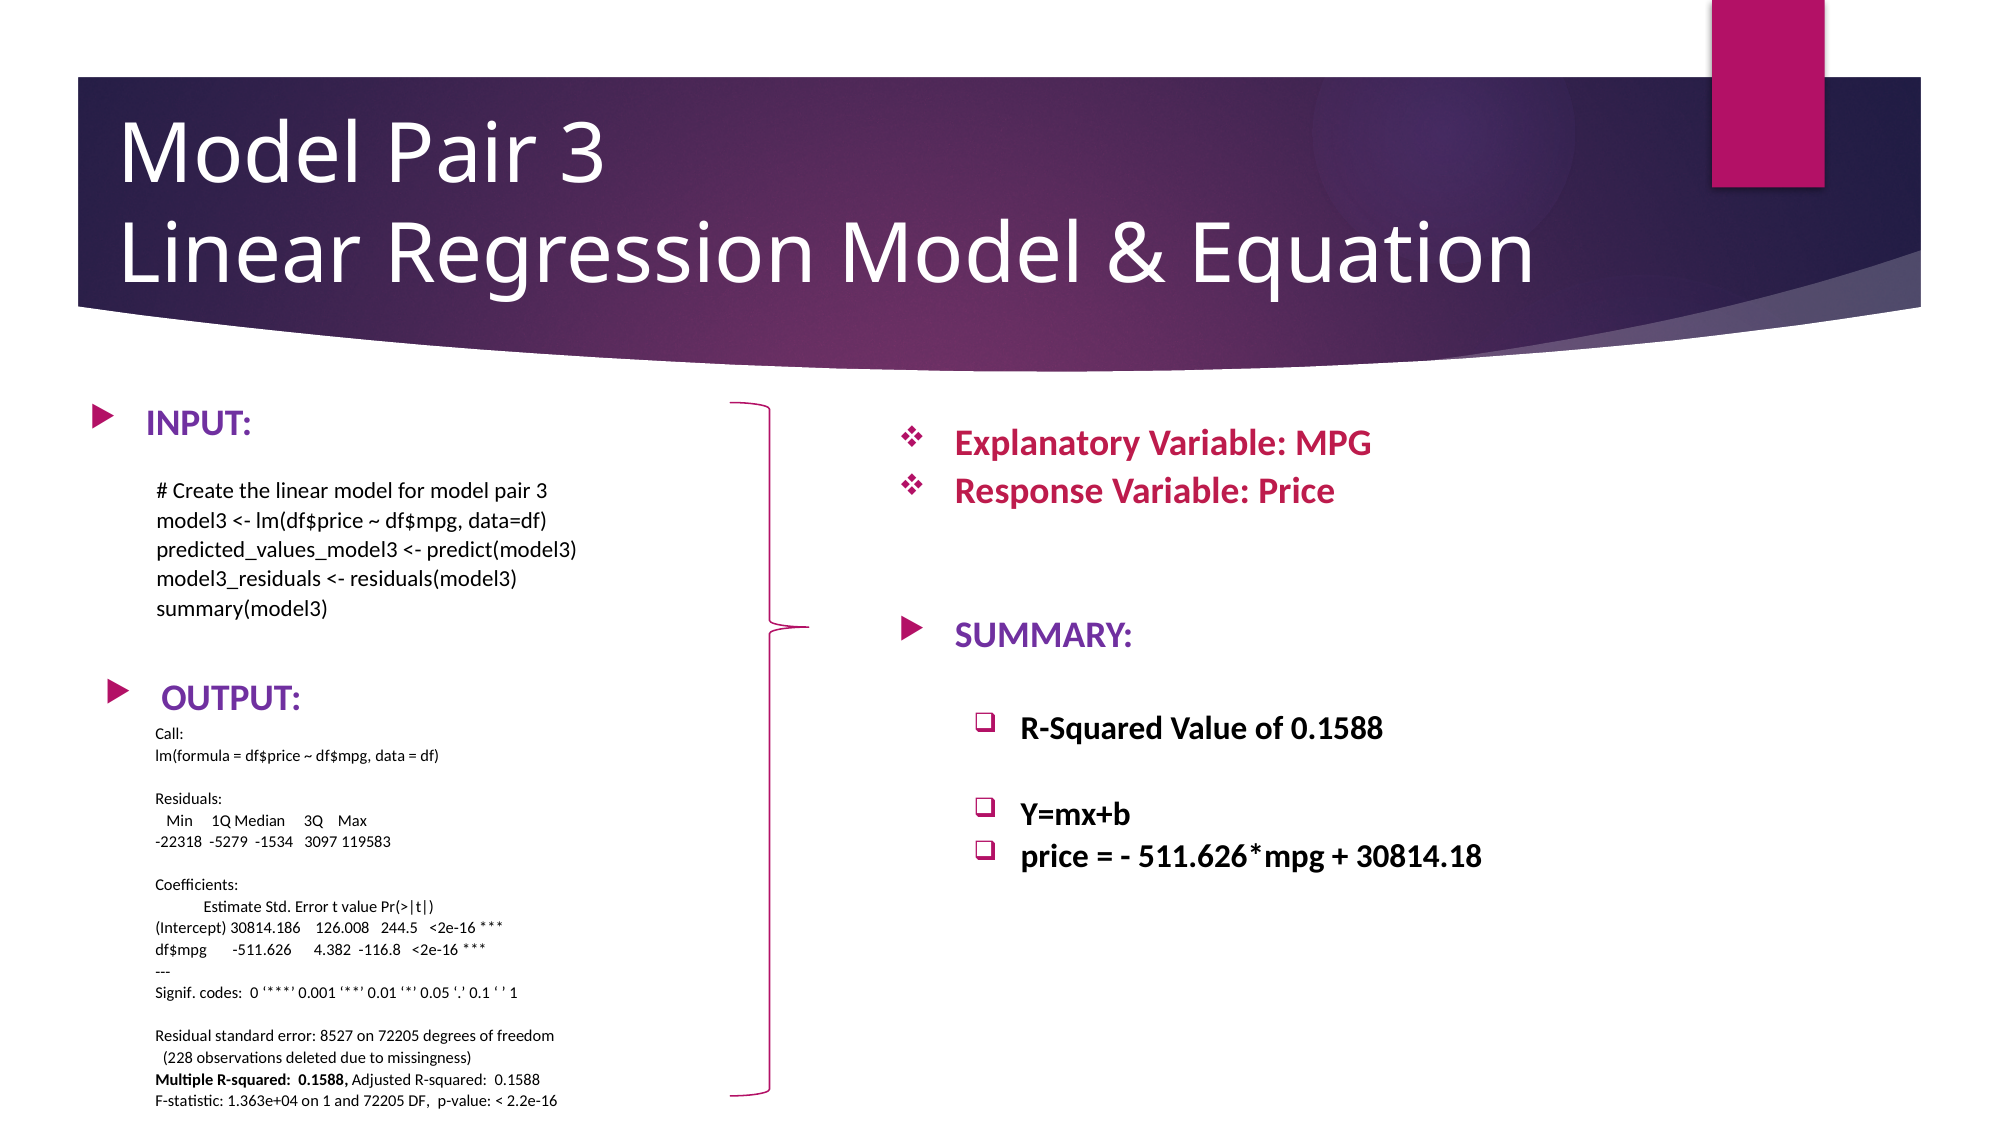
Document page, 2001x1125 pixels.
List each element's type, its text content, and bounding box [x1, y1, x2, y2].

text_box Explanatory Variable: MPG Response Variable: Price SUMMARY: R-Squared Value of 0.1588 Y=mx+b price = - 511.626*mpg + 30814.18 [864, 407, 1720, 1029]
list INPUT: [55, 387, 658, 1009]
text_box OUTPUT: [71, 662, 834, 1125]
text_box [729, 401, 810, 1096]
picture [105, 723, 747, 1113]
text_box # Create the linear model for model pair 3 model3 <- lm(df$price ~ df$mpg, data=df) predicted_values_model3 <- predict(model3) model3_residuals <- residuals(model3) summary(model3) [66, 466, 594, 656]
title Model Pair 3 Linear Regression Model & Equation [102, 14, 1867, 307]
